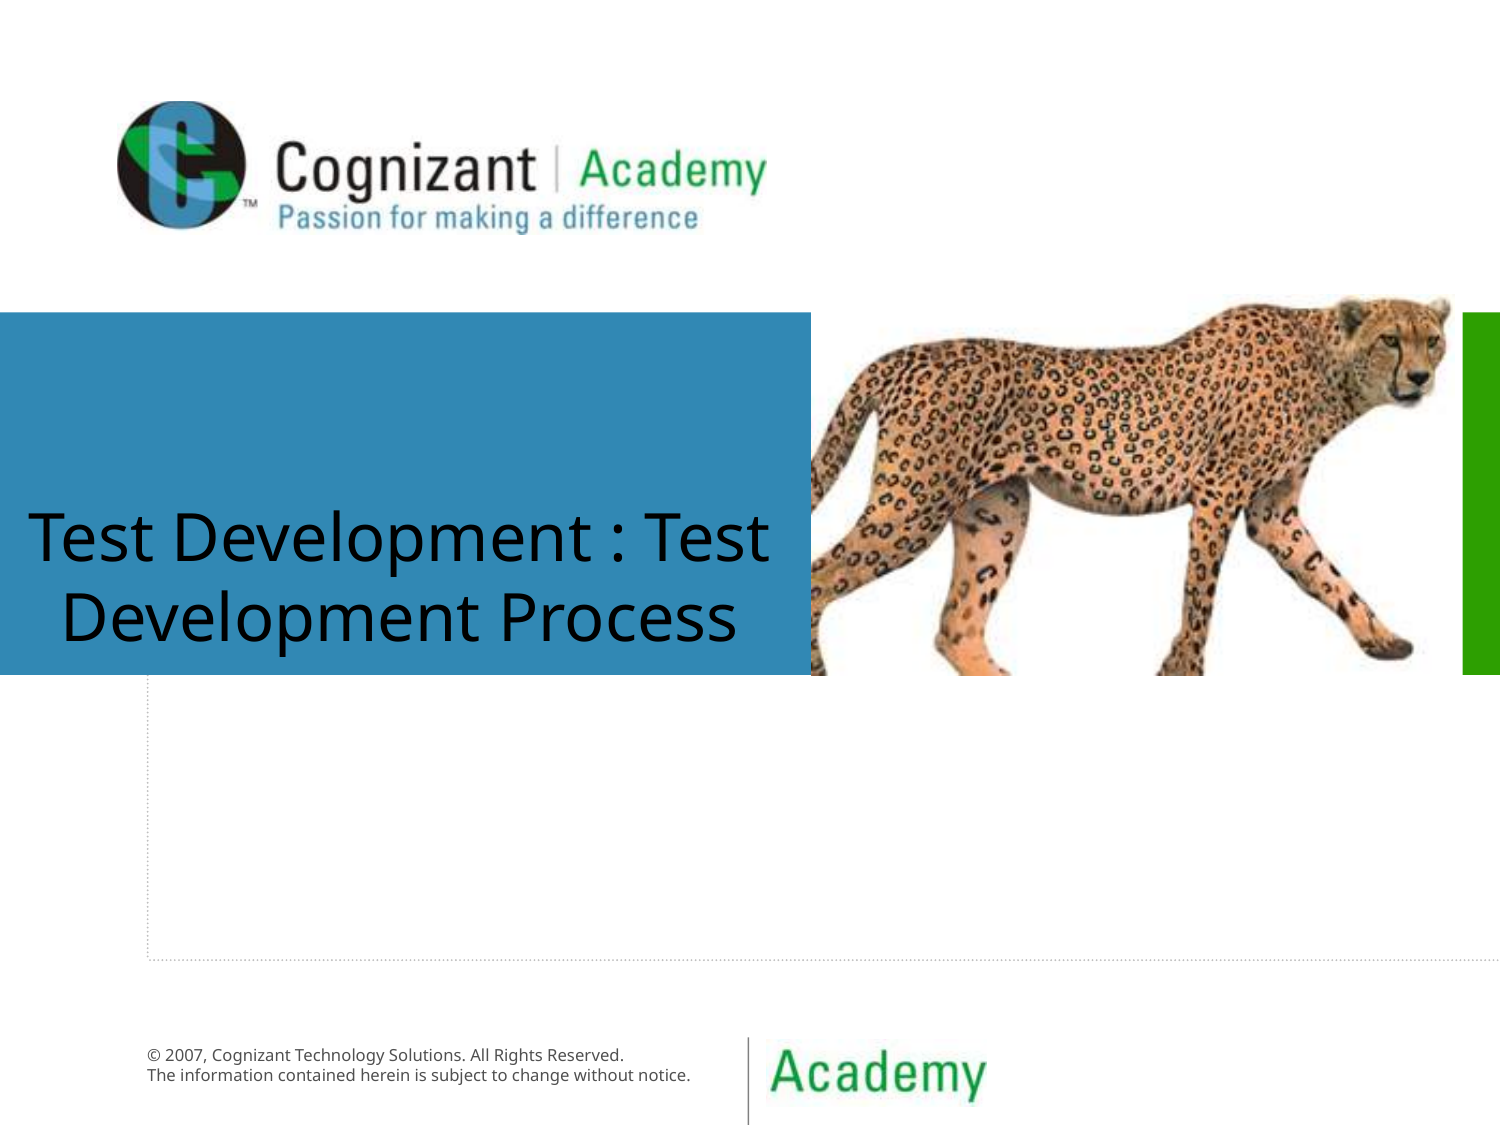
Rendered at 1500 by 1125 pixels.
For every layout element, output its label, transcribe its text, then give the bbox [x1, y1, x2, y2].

picture [811, 294, 1455, 676]
picture [117, 101, 767, 235]
subtitle Test Development : Test Development Process [0, 374, 801, 663]
picture [766, 1039, 987, 1107]
